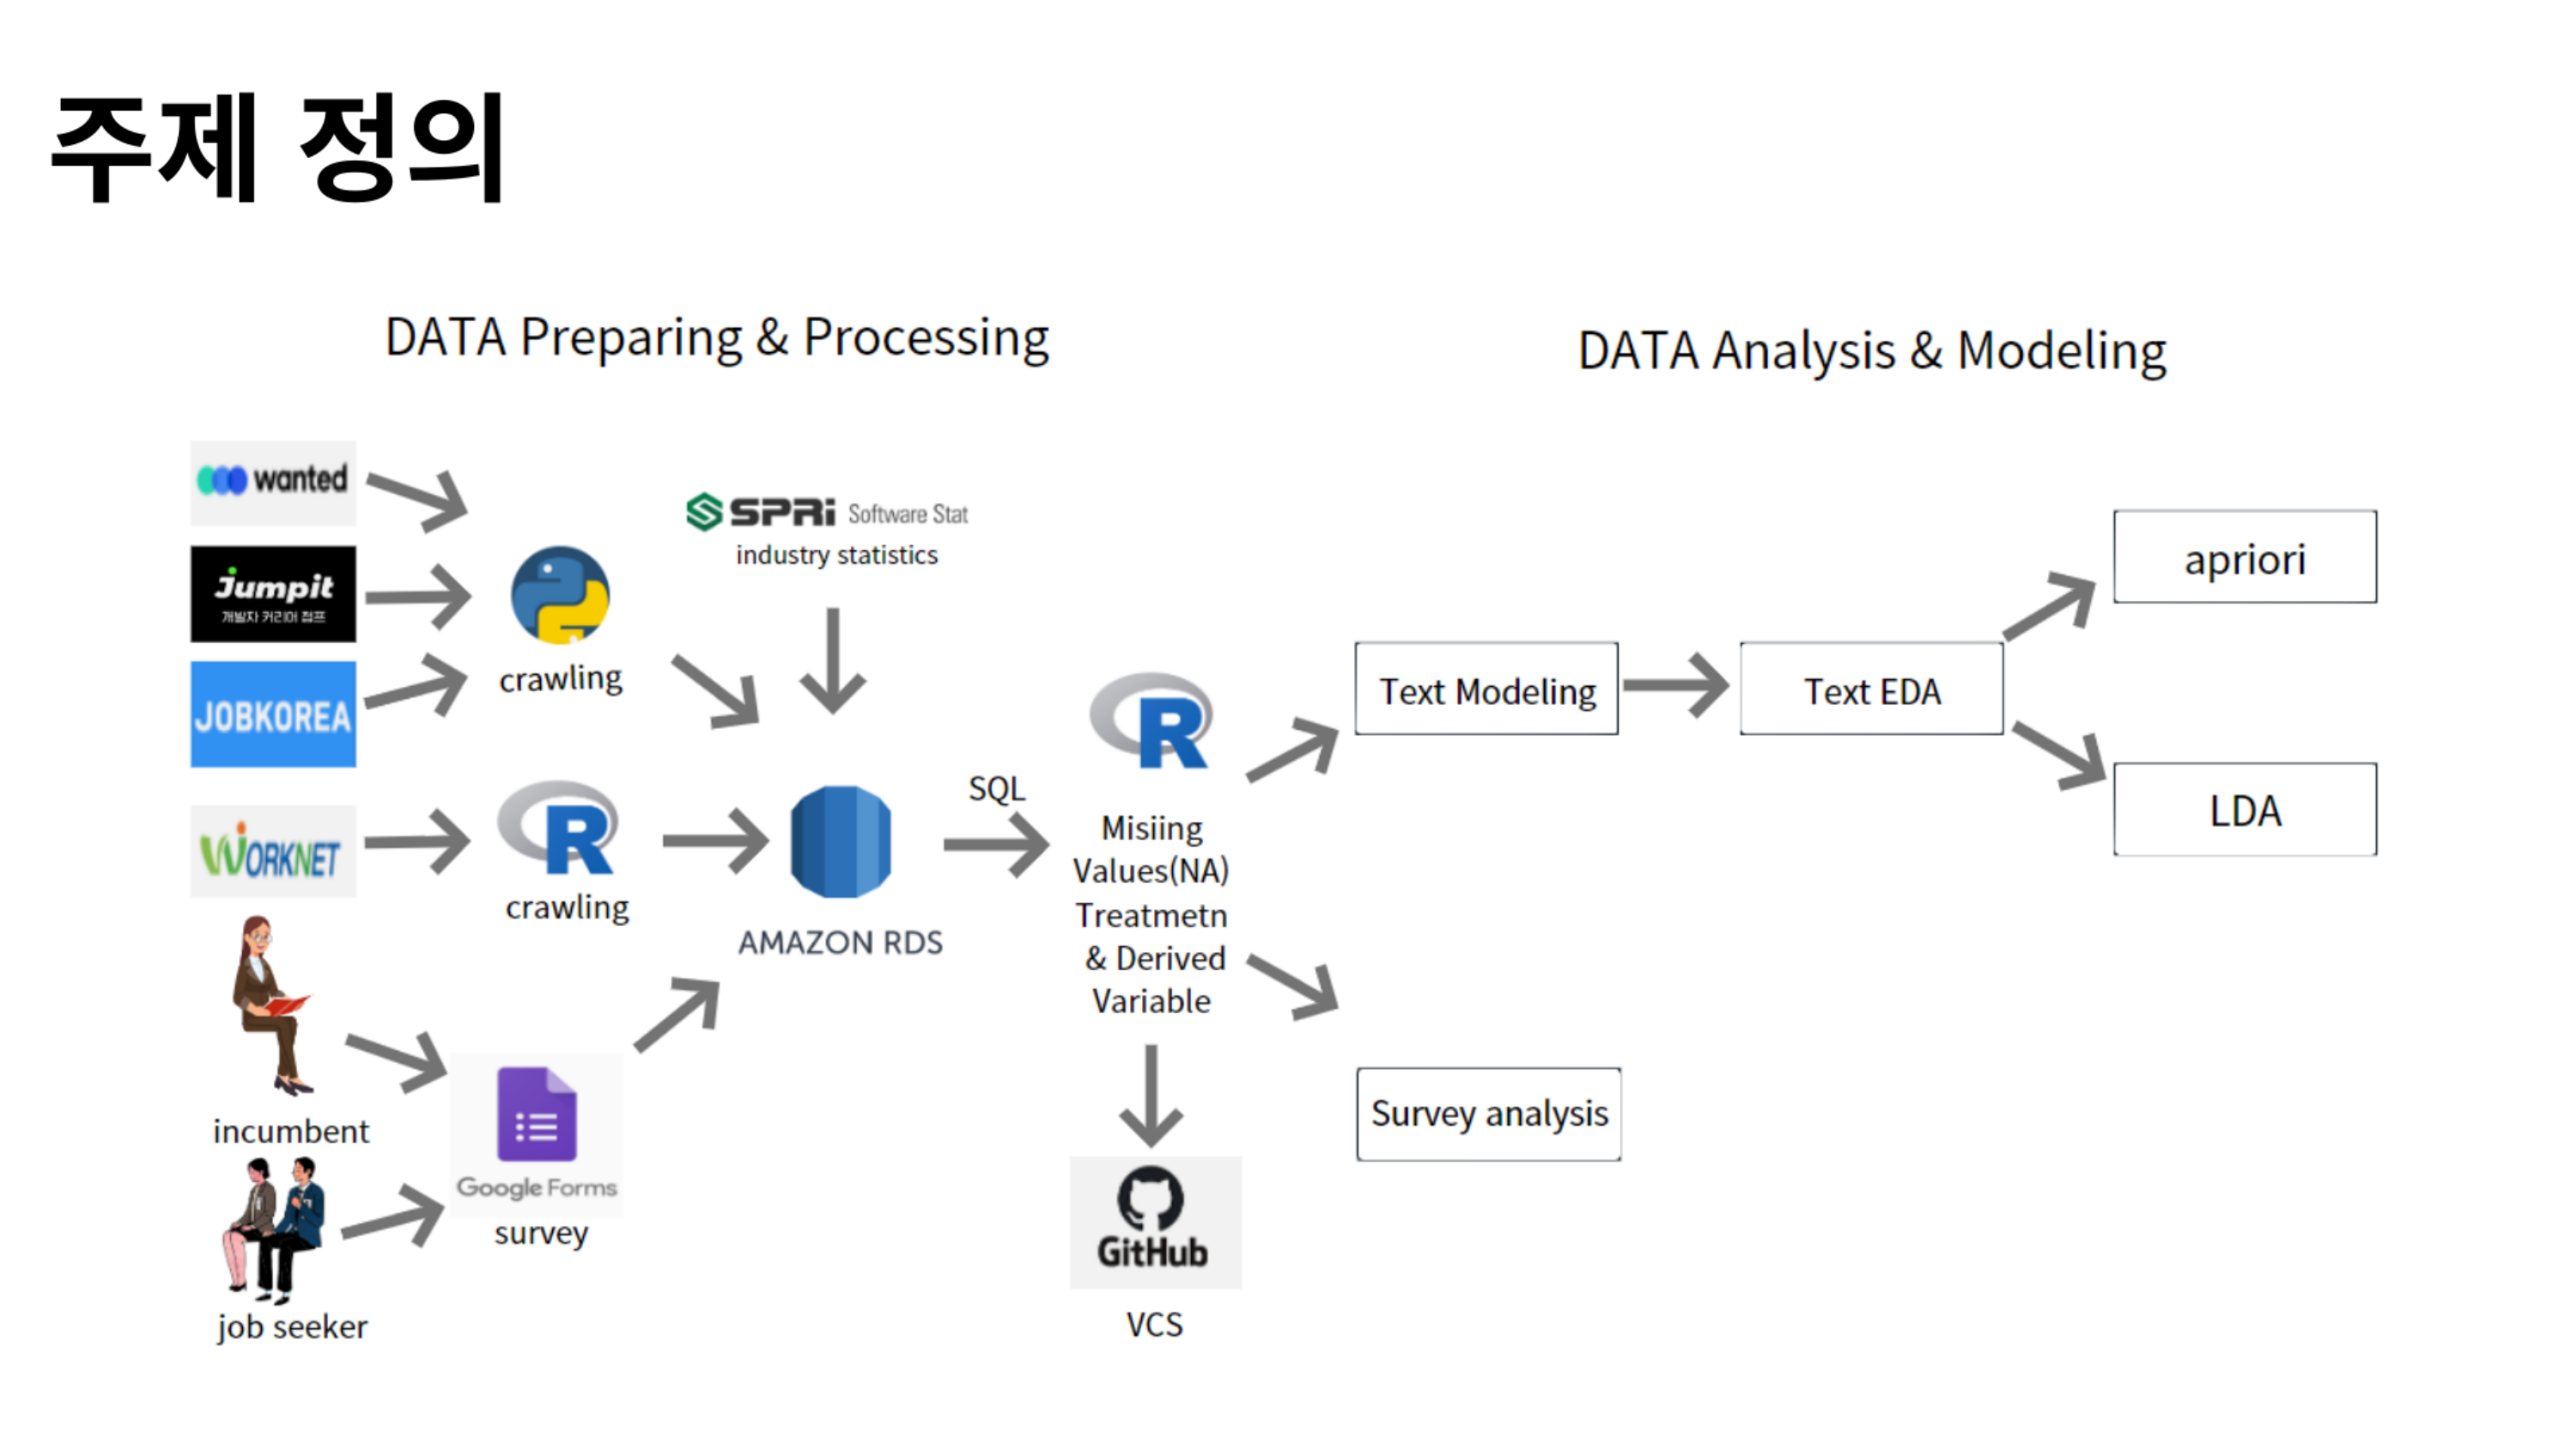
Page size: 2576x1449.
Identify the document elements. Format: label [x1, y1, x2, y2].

picture [30, 44, 556, 258]
text_box [168, 235, 2407, 1373]
